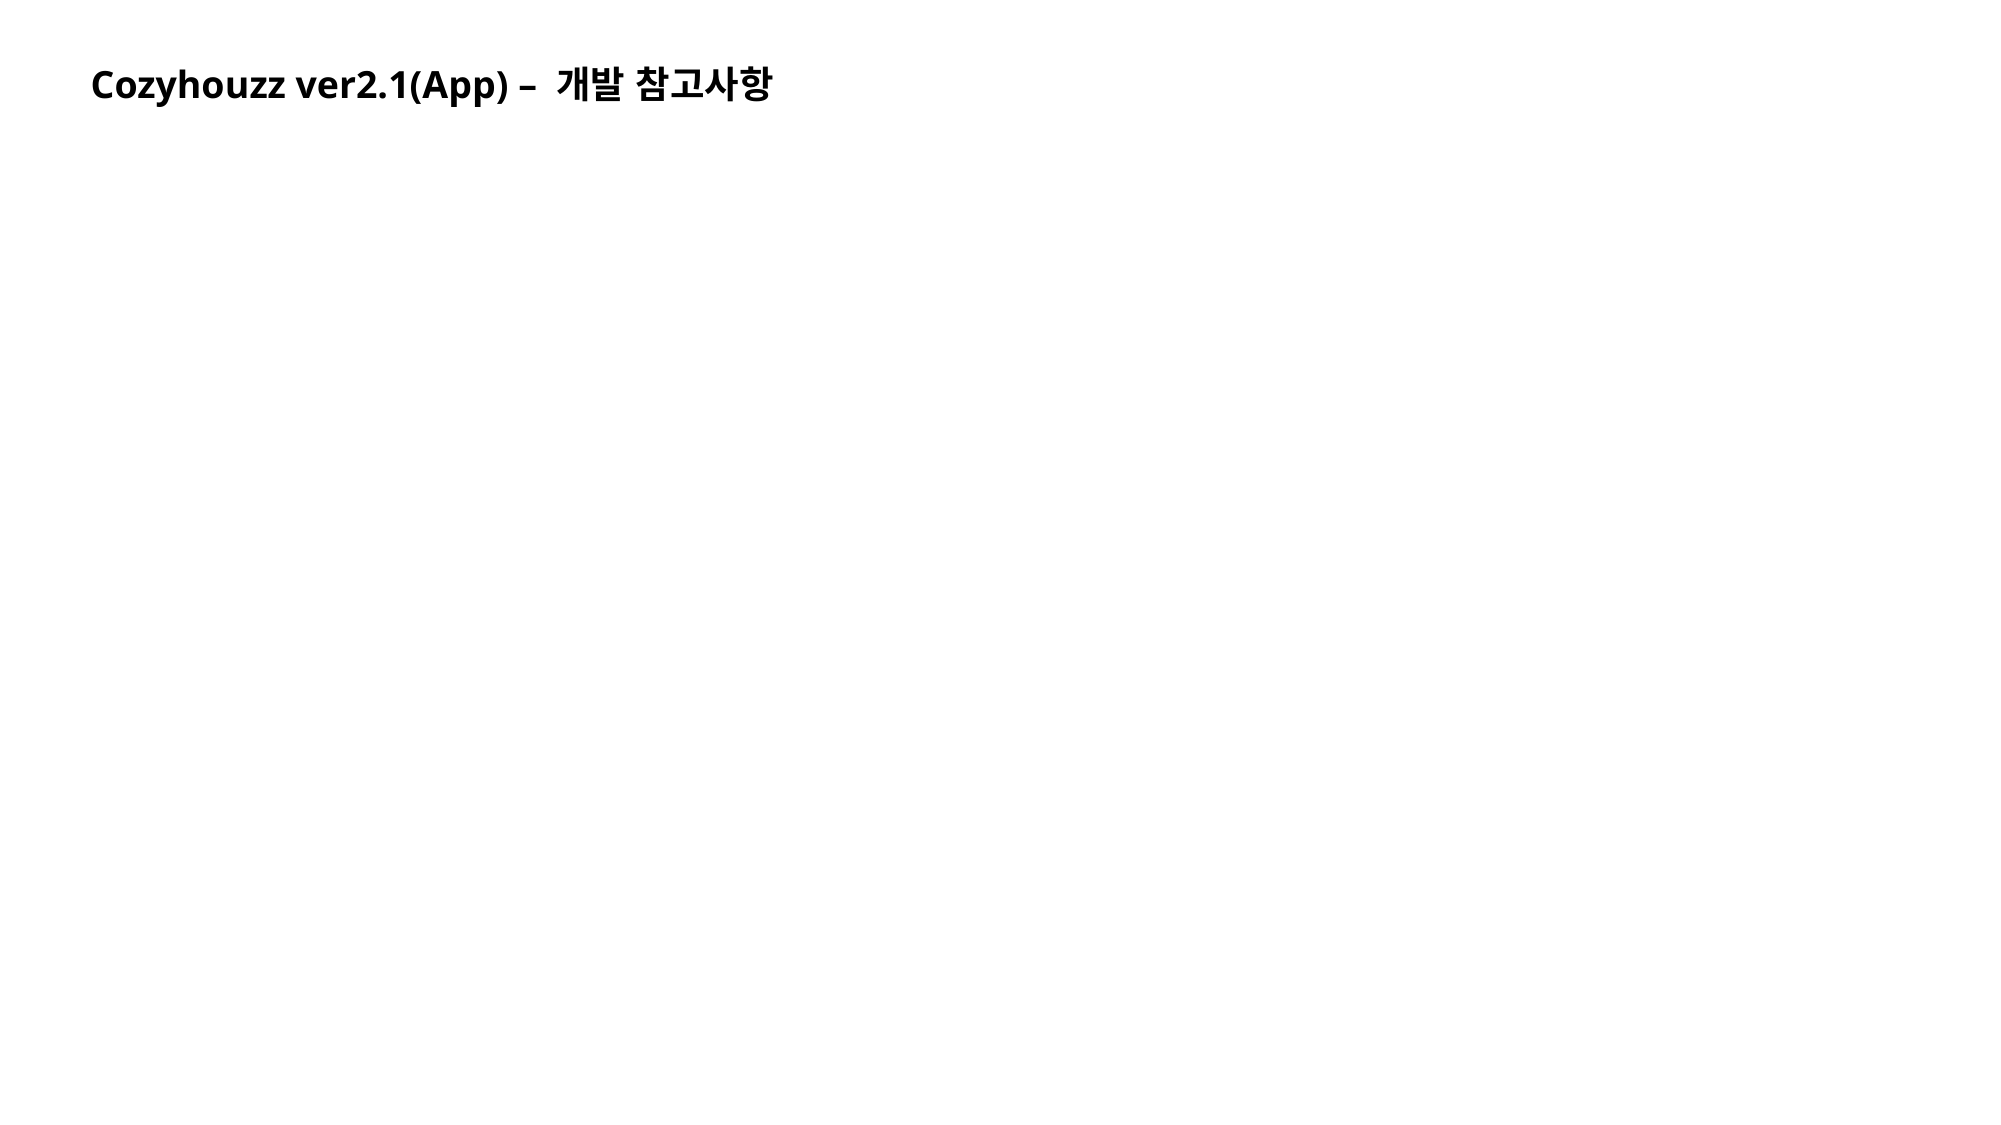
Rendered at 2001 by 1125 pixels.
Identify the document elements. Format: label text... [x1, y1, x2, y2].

text_box Cozyhouzz ver2.1(App) – 개발 참고사항 [75, 53, 861, 114]
